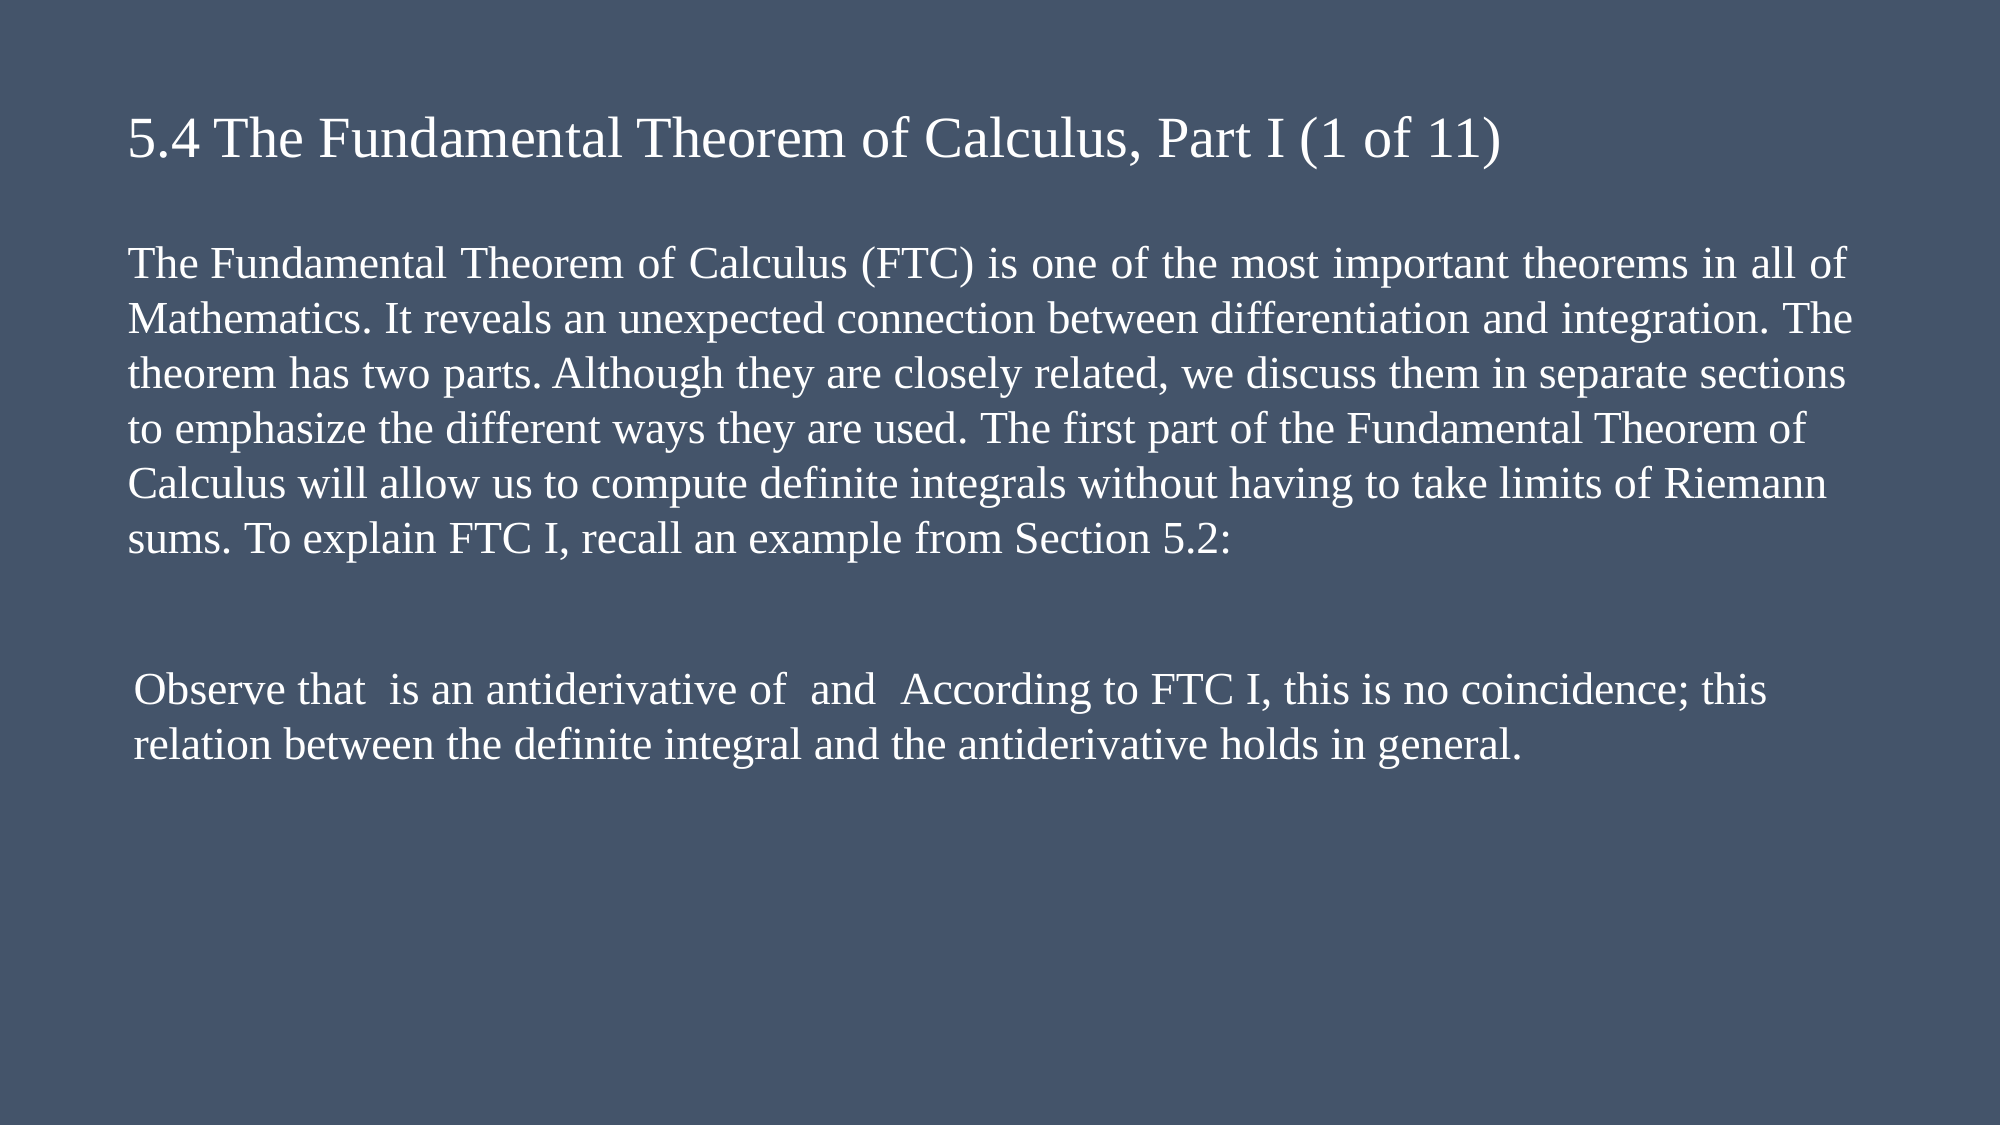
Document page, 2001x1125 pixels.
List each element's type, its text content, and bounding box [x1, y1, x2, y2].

title 5.4 The Fundamental Theorem of Calculus, Part I (1 of 11) [112, 99, 1775, 203]
